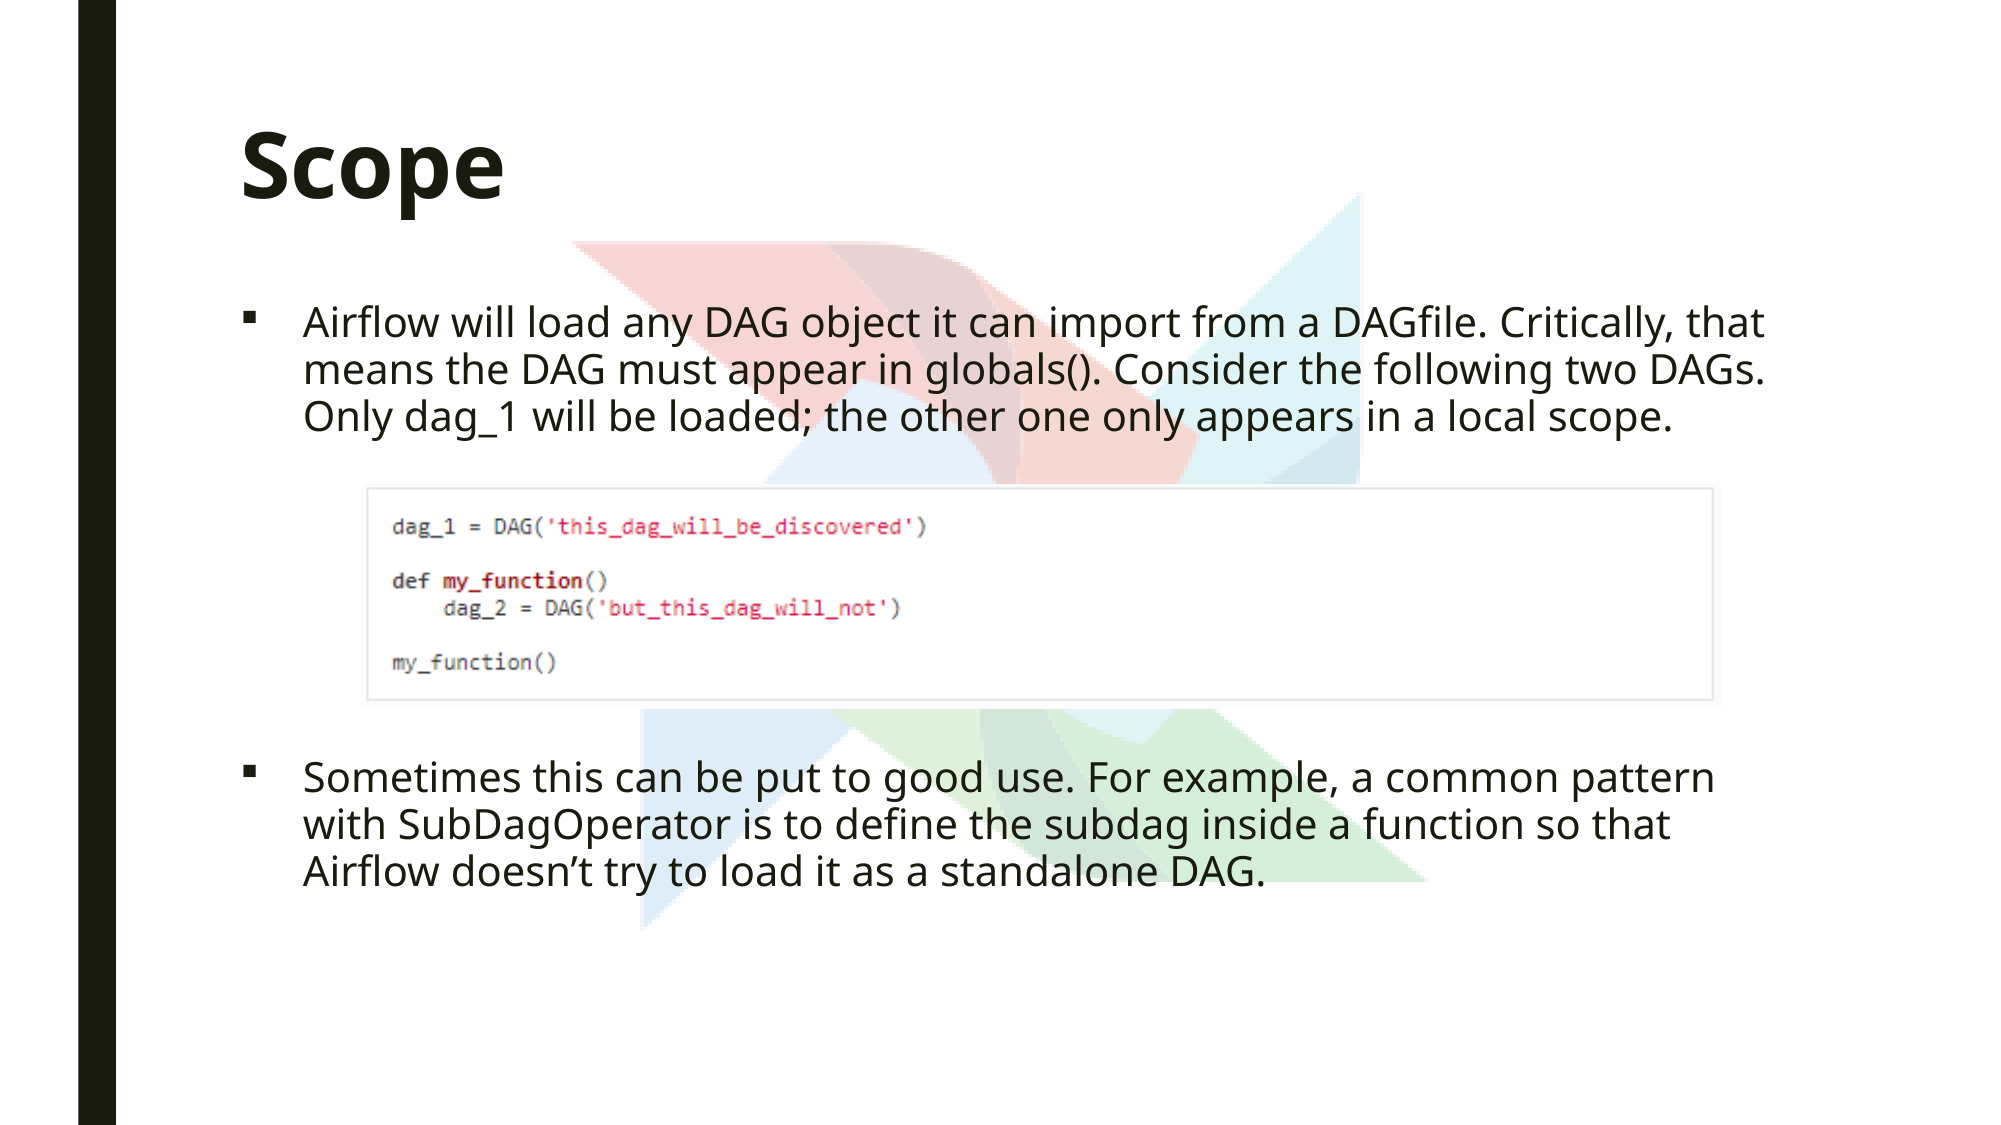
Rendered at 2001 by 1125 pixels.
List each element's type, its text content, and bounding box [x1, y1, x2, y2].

title Scope [225, 112, 1800, 292]
picture [361, 484, 1722, 709]
list Airflow will load any DAG object it can import from a DAGfile. Critically, that means the DAG must appear in globals(). Consider the following two DAGs. Only dag_1 will be loaded; the other one only appears in a local scope. Sometimes this can be put to good use. For example, a common pattern with SubDagOperator is to define the subdag inside a function so that Airflow doesn’t try to load it as a standalone DAG. [225, 292, 1800, 963]
